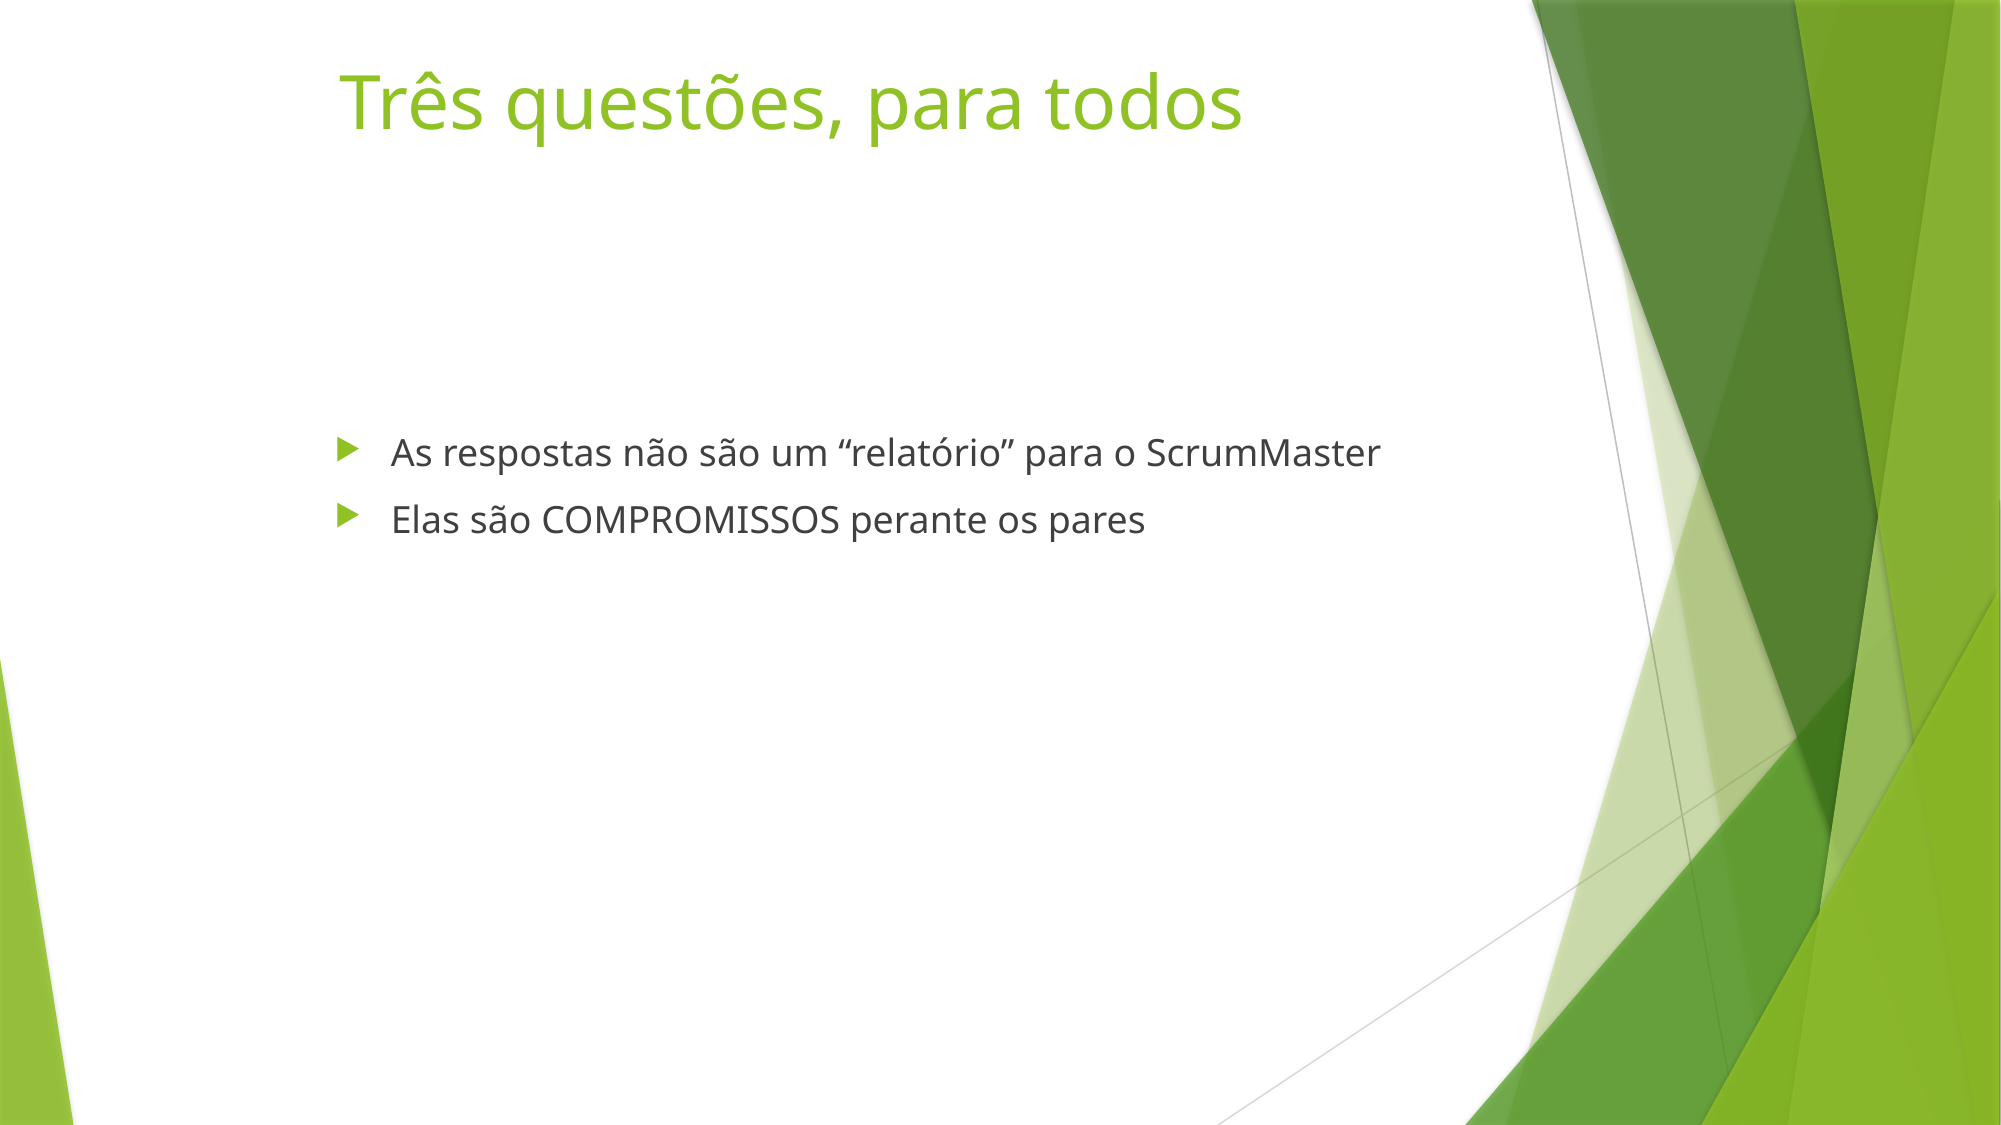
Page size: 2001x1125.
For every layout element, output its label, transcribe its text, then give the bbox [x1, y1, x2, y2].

title Três questões, para todos [324, 51, 1675, 227]
list As respostas não são um “relatório” para o ScrumMaster Elas são COMPROMISSOS perante os pares [319, 424, 1670, 777]
